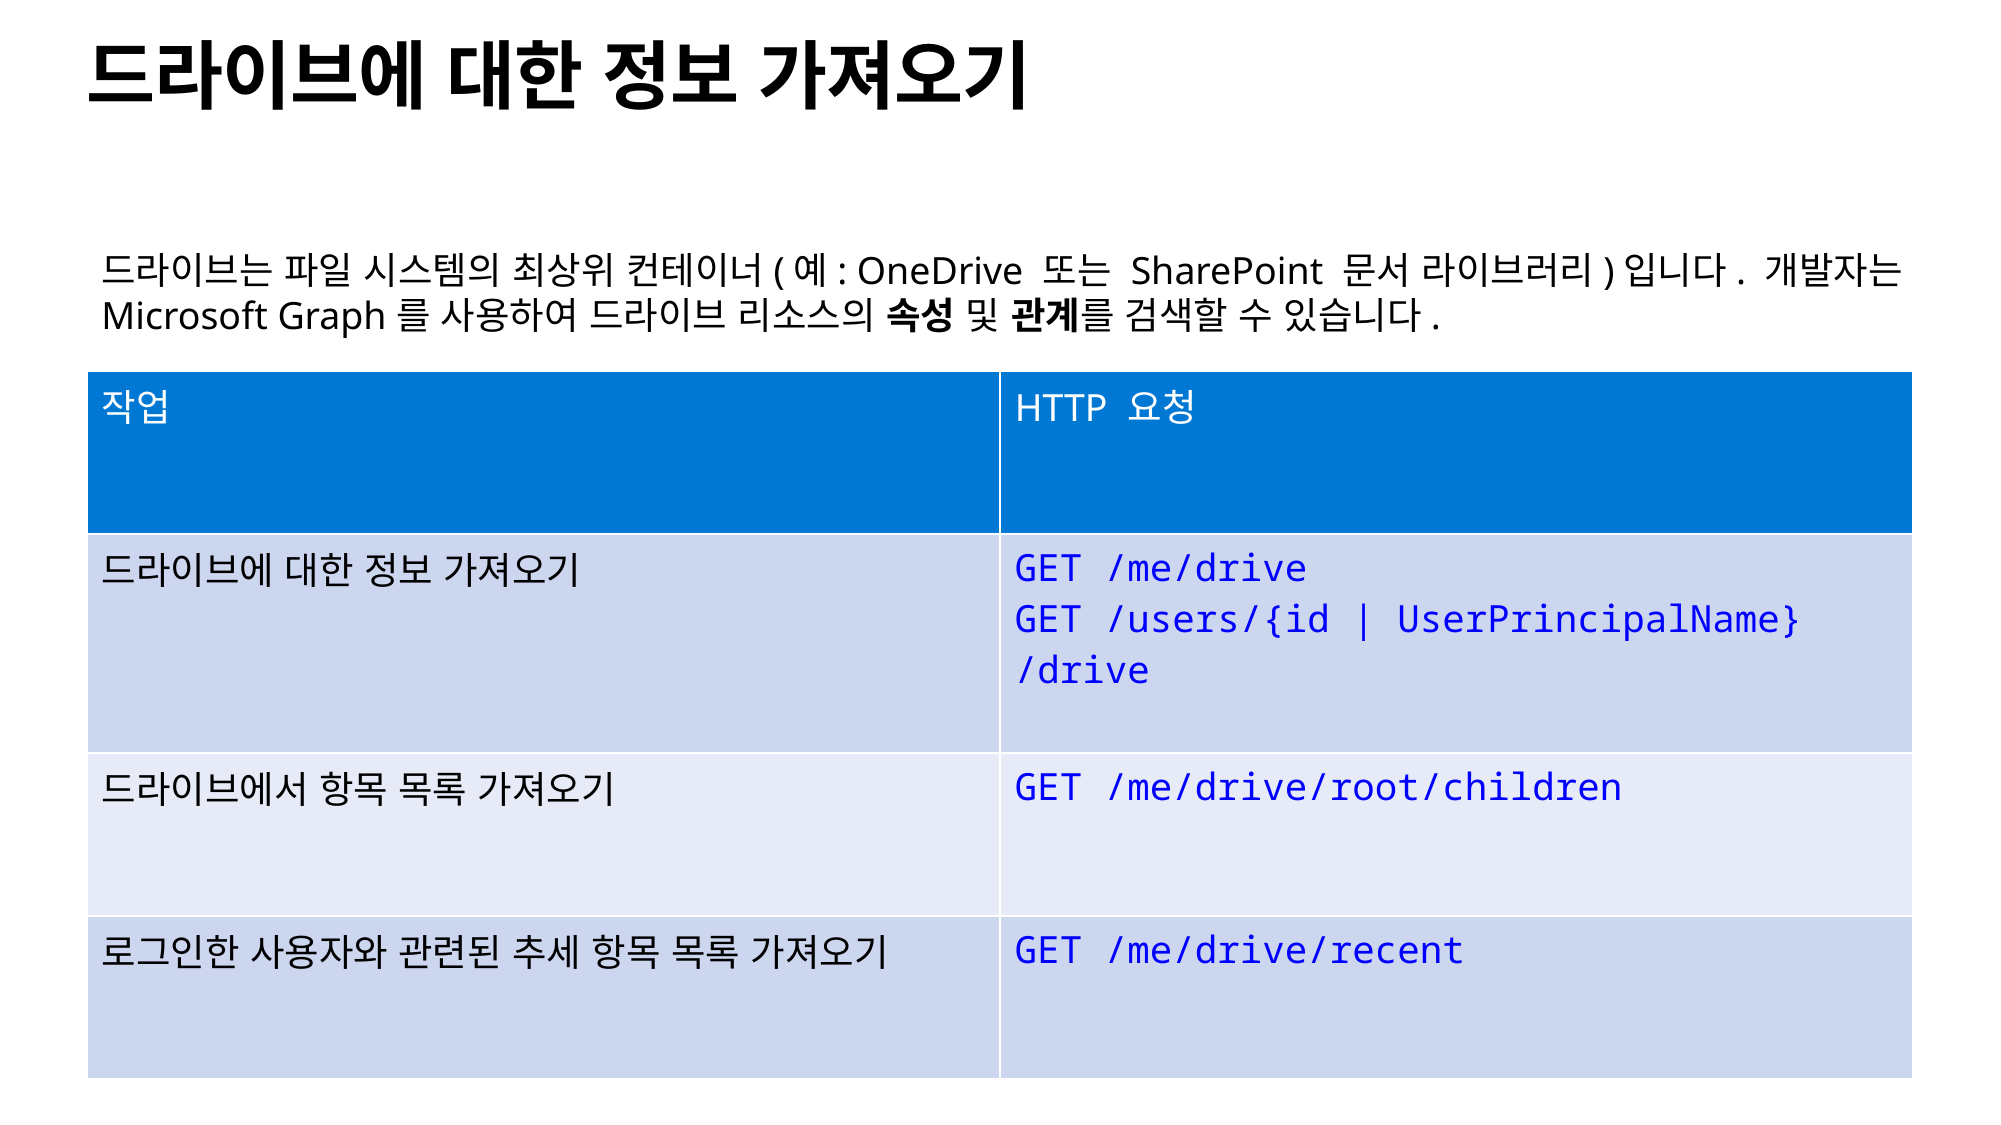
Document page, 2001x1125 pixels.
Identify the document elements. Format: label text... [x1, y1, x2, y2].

text_box 드라이브는 파일 시스템의 최상위 컨테이너(예: OneDrive 또는 SharePoint 문서 라이브러리)입니다. 개발자는 Microsoft Graph를 사용하여 드라이브 리소스의 속성 및 관계를 검색할 수 있습니다. [86, 239, 1931, 344]
table_cell 드라이브에서 항목 목록 가져오기 [88, 754, 999, 915]
table_cell 로그인한 사용자와 관련된 추세 항목 목록 가져오기 [88, 917, 999, 1078]
table_header 작업 [88, 372, 999, 533]
table_cell GET /me/drive GET /users/{id | UserPrincipalName} /drive [1001, 535, 1912, 752]
table_cell GET /me/drive/root/children [1001, 754, 1912, 915]
table_header HTTP 요청 [1001, 372, 1912, 533]
table_cell GET /me/drive/recent [1001, 917, 1912, 1078]
title 드라이브에 대한 정보 가져오기 [86, 28, 1812, 120]
table_cell 드라이브에 대한 정보 가져오기 [88, 535, 999, 752]
